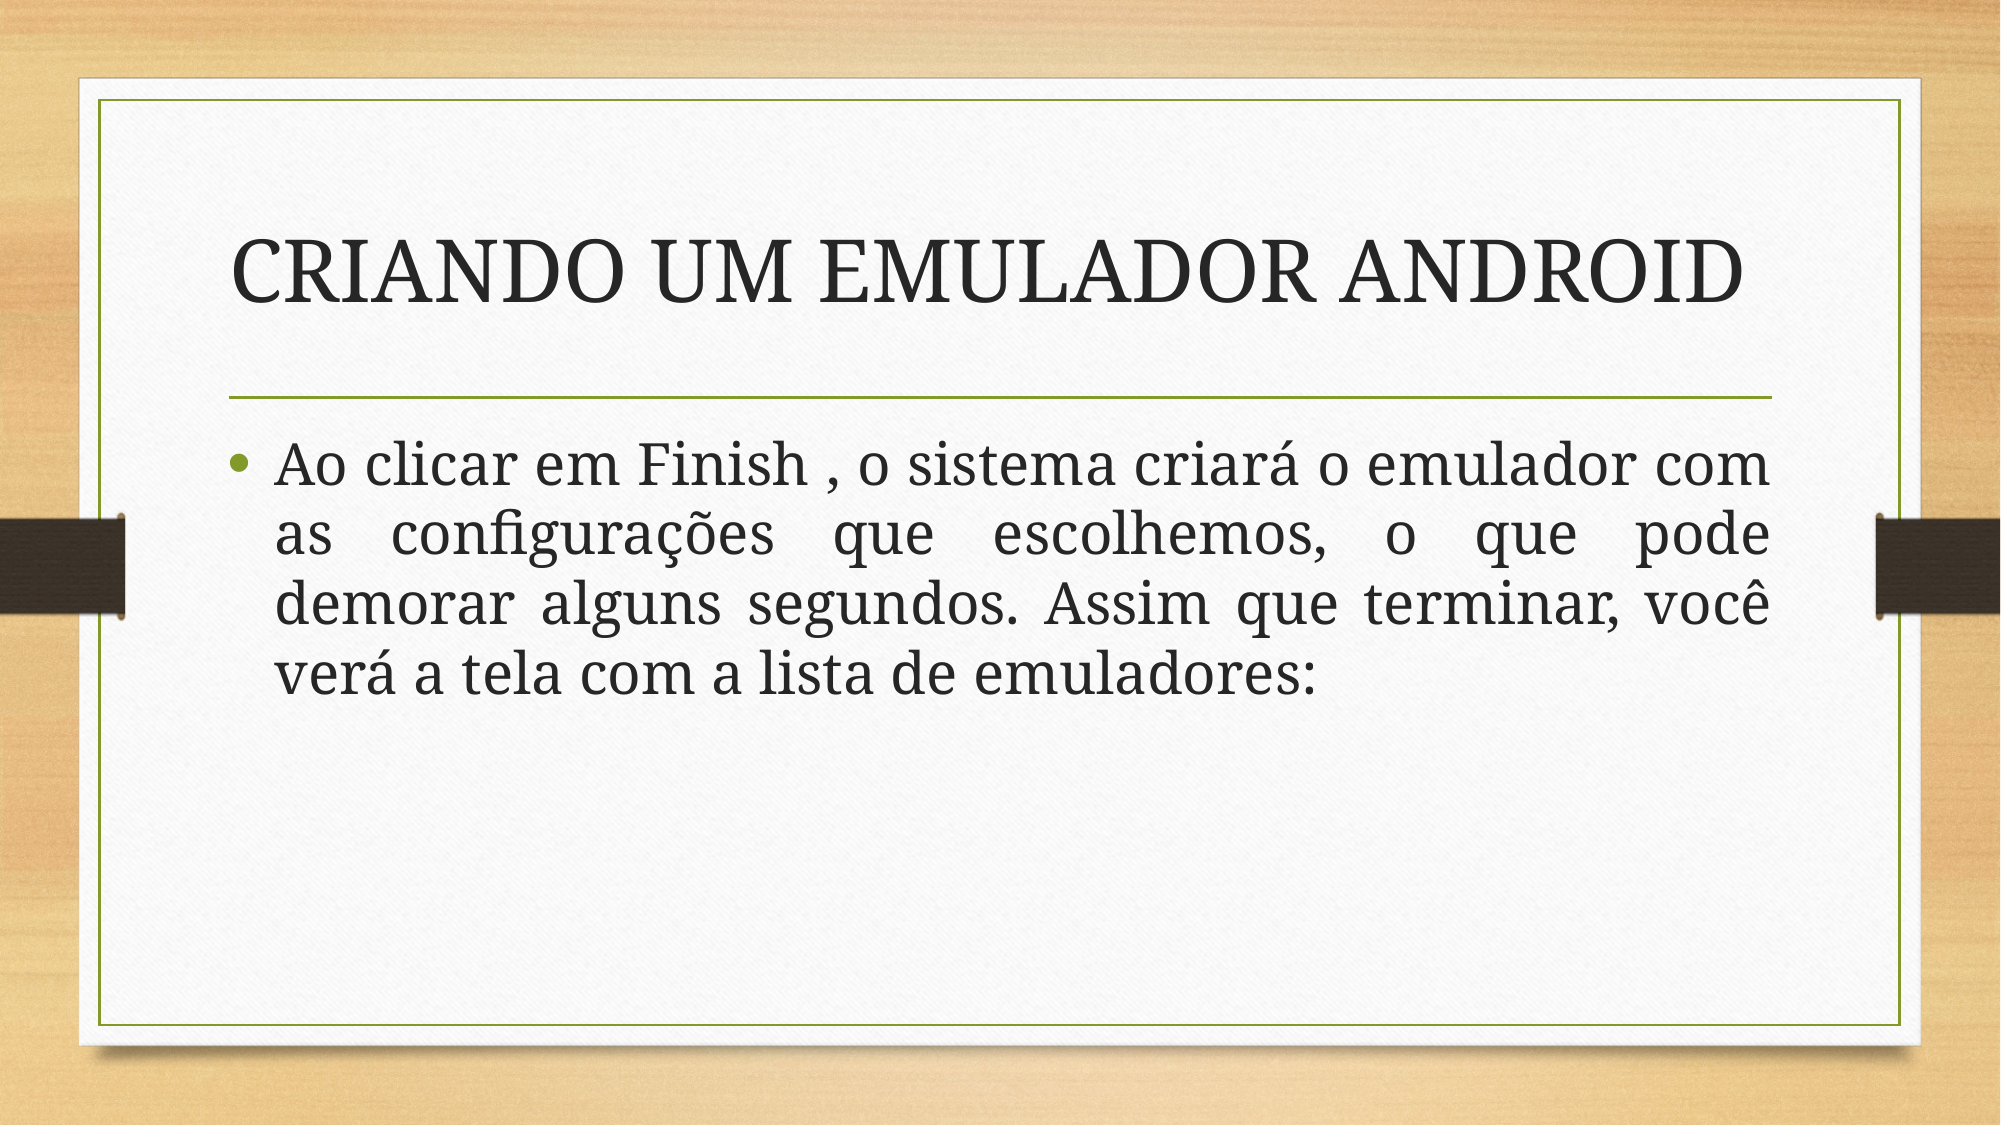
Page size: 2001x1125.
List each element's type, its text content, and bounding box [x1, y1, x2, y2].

list Ao clicar em Finish , o sistema criará o emulador com as configurações que escolhemos, o que pode demorar alguns segundos. Assim que terminar, você verá a tela com a lista de emuladores: [212, 419, 1788, 964]
picture [0, 0, 2001, 1125]
title CRIANDO UM EMULADOR ANDROID [212, 161, 1788, 375]
